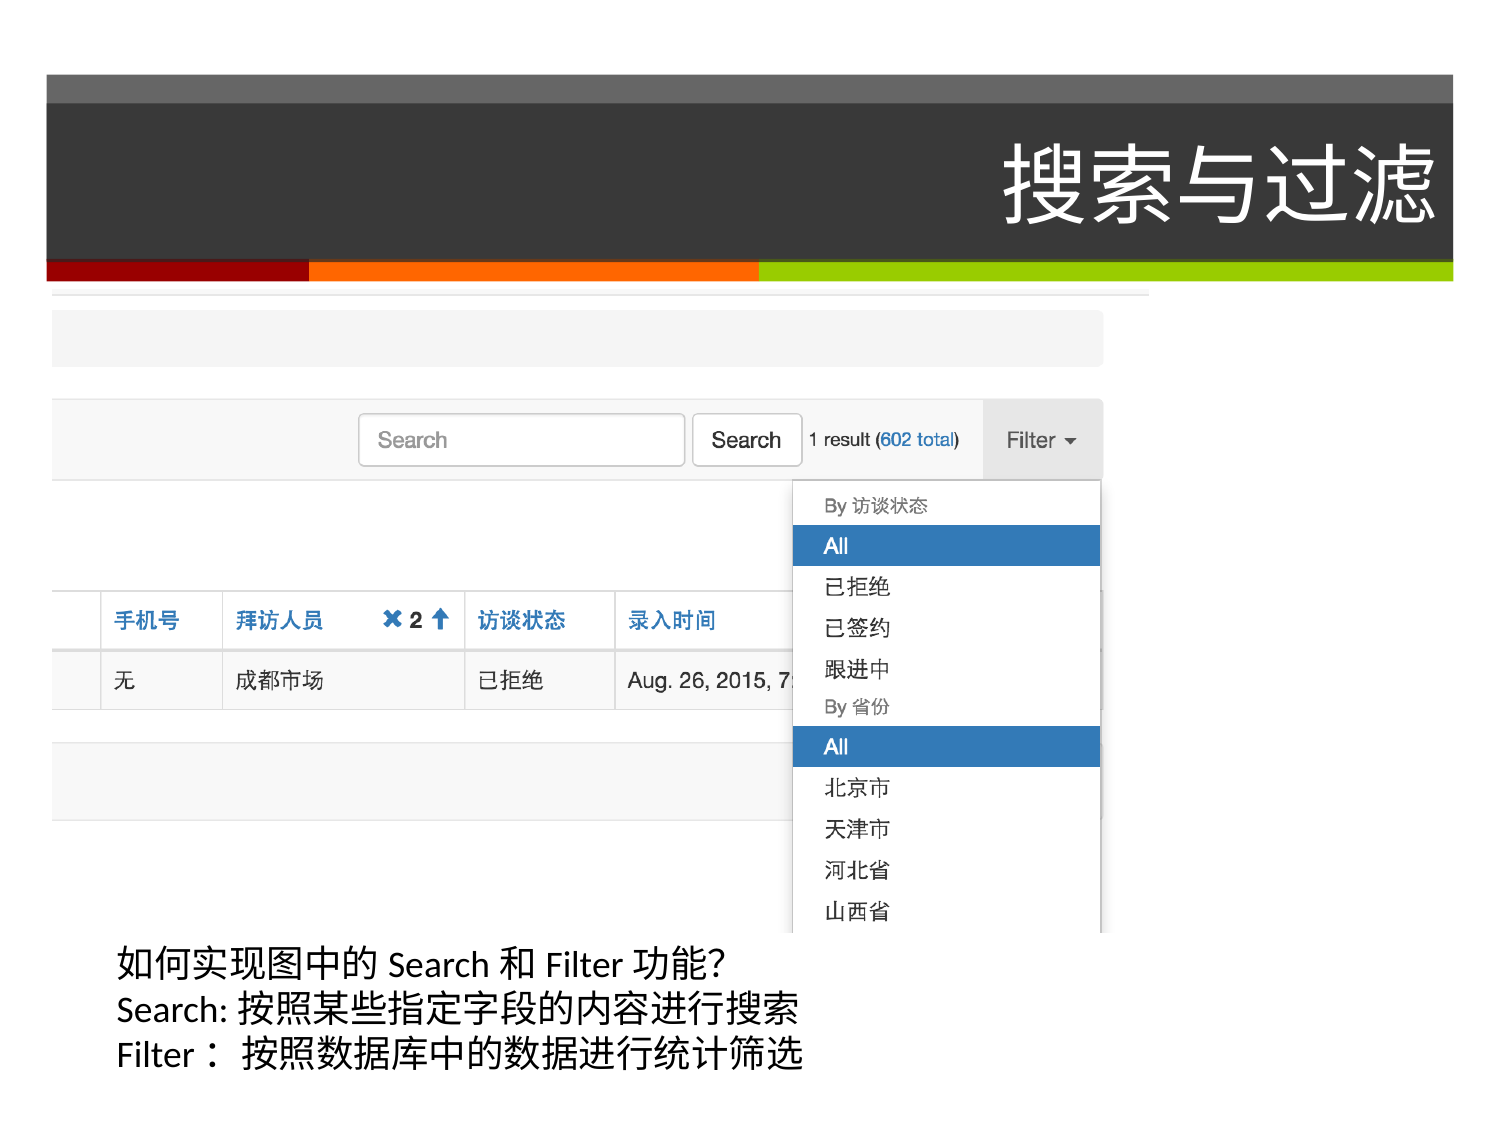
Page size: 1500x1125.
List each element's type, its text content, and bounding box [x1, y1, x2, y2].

title 搜索与过滤 [46, 103, 1454, 263]
picture [52, 288, 1149, 934]
text_box 如何实现图中的Search和Filter功能？ Search:按照某些指定字段的内容进行搜索 Filter：按照数据库中的数据进行统计筛选 [101, 951, 819, 1083]
